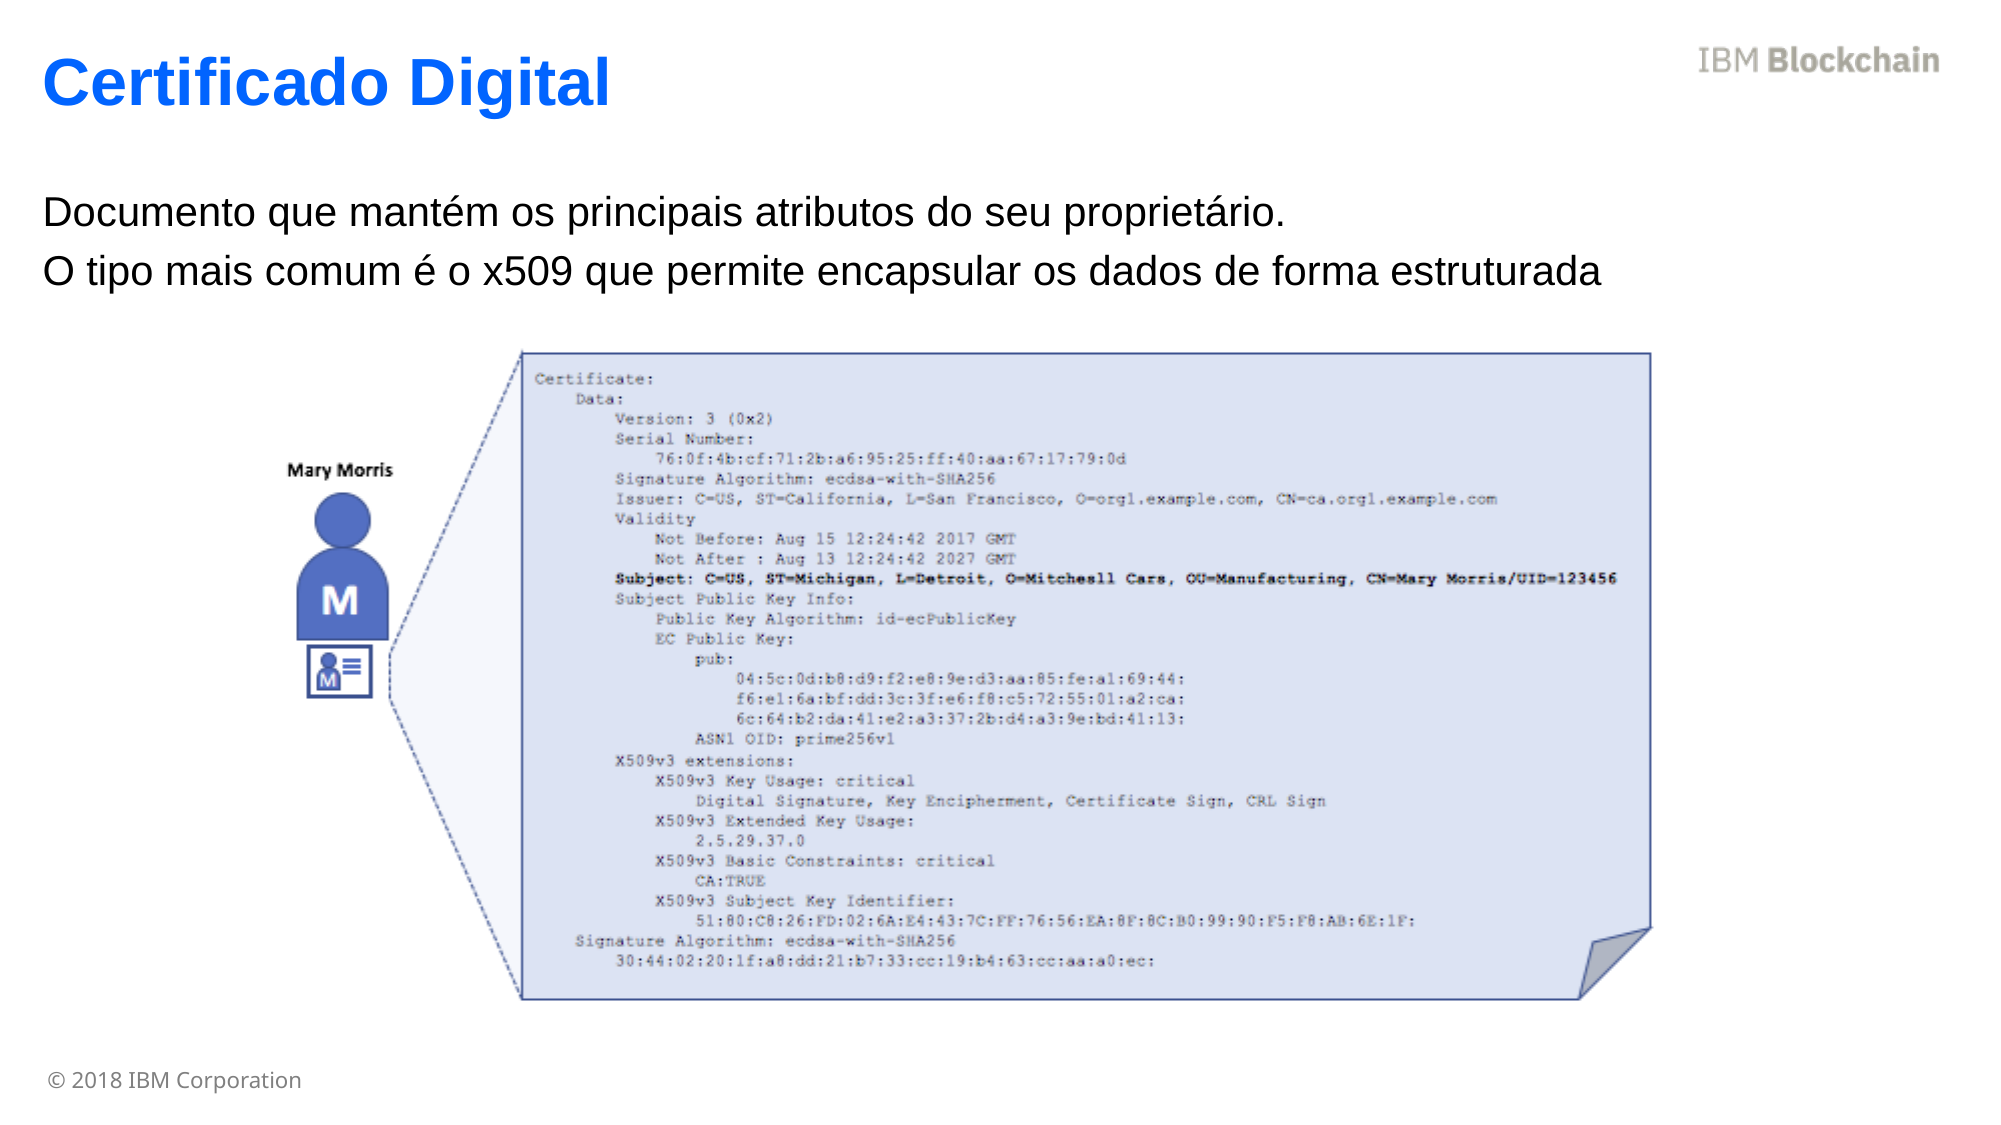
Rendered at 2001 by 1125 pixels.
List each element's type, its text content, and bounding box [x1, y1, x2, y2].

list Documento que mantém os principais atributos do seu proprietário. O tipo mais comum é o x509 que permite encapsular os dados de forma estruturada [27, 177, 1873, 383]
picture [1686, 38, 1952, 82]
list Certificado Digital [27, 31, 1589, 157]
picture [229, 325, 1732, 1023]
